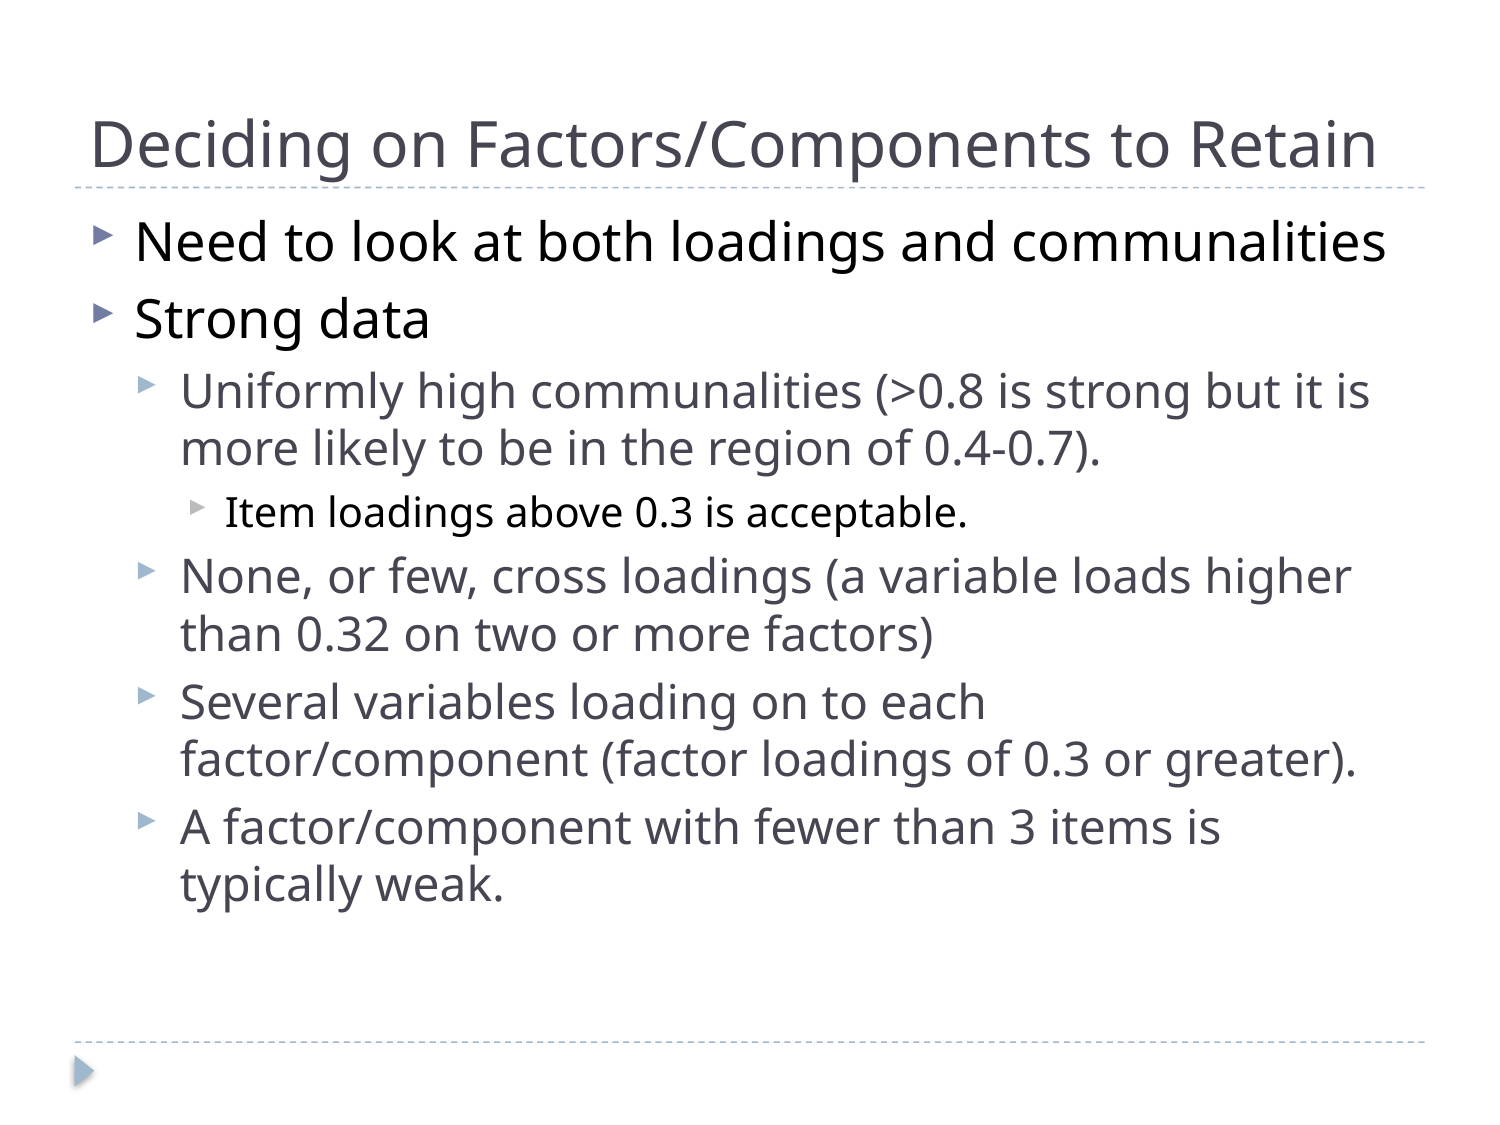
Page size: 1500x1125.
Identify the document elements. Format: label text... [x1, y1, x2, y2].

title Deciding on Factors/Components to Retain [75, 24, 1425, 188]
list Need to look at both loadings and communalities Strong data Uniformly high communalities (>0.8 is strong but it is more likely to be in the region of 0.4-0.7). Item loadings above 0.3 is acceptable. None, or few, cross loadings (a variable loads higher than 0.32 on two or more factors) Several variables loading on to each factor/component (factor loadings of 0.3 or greater). A factor/component with fewer than 3 items is typically weak. [75, 200, 1425, 1010]
